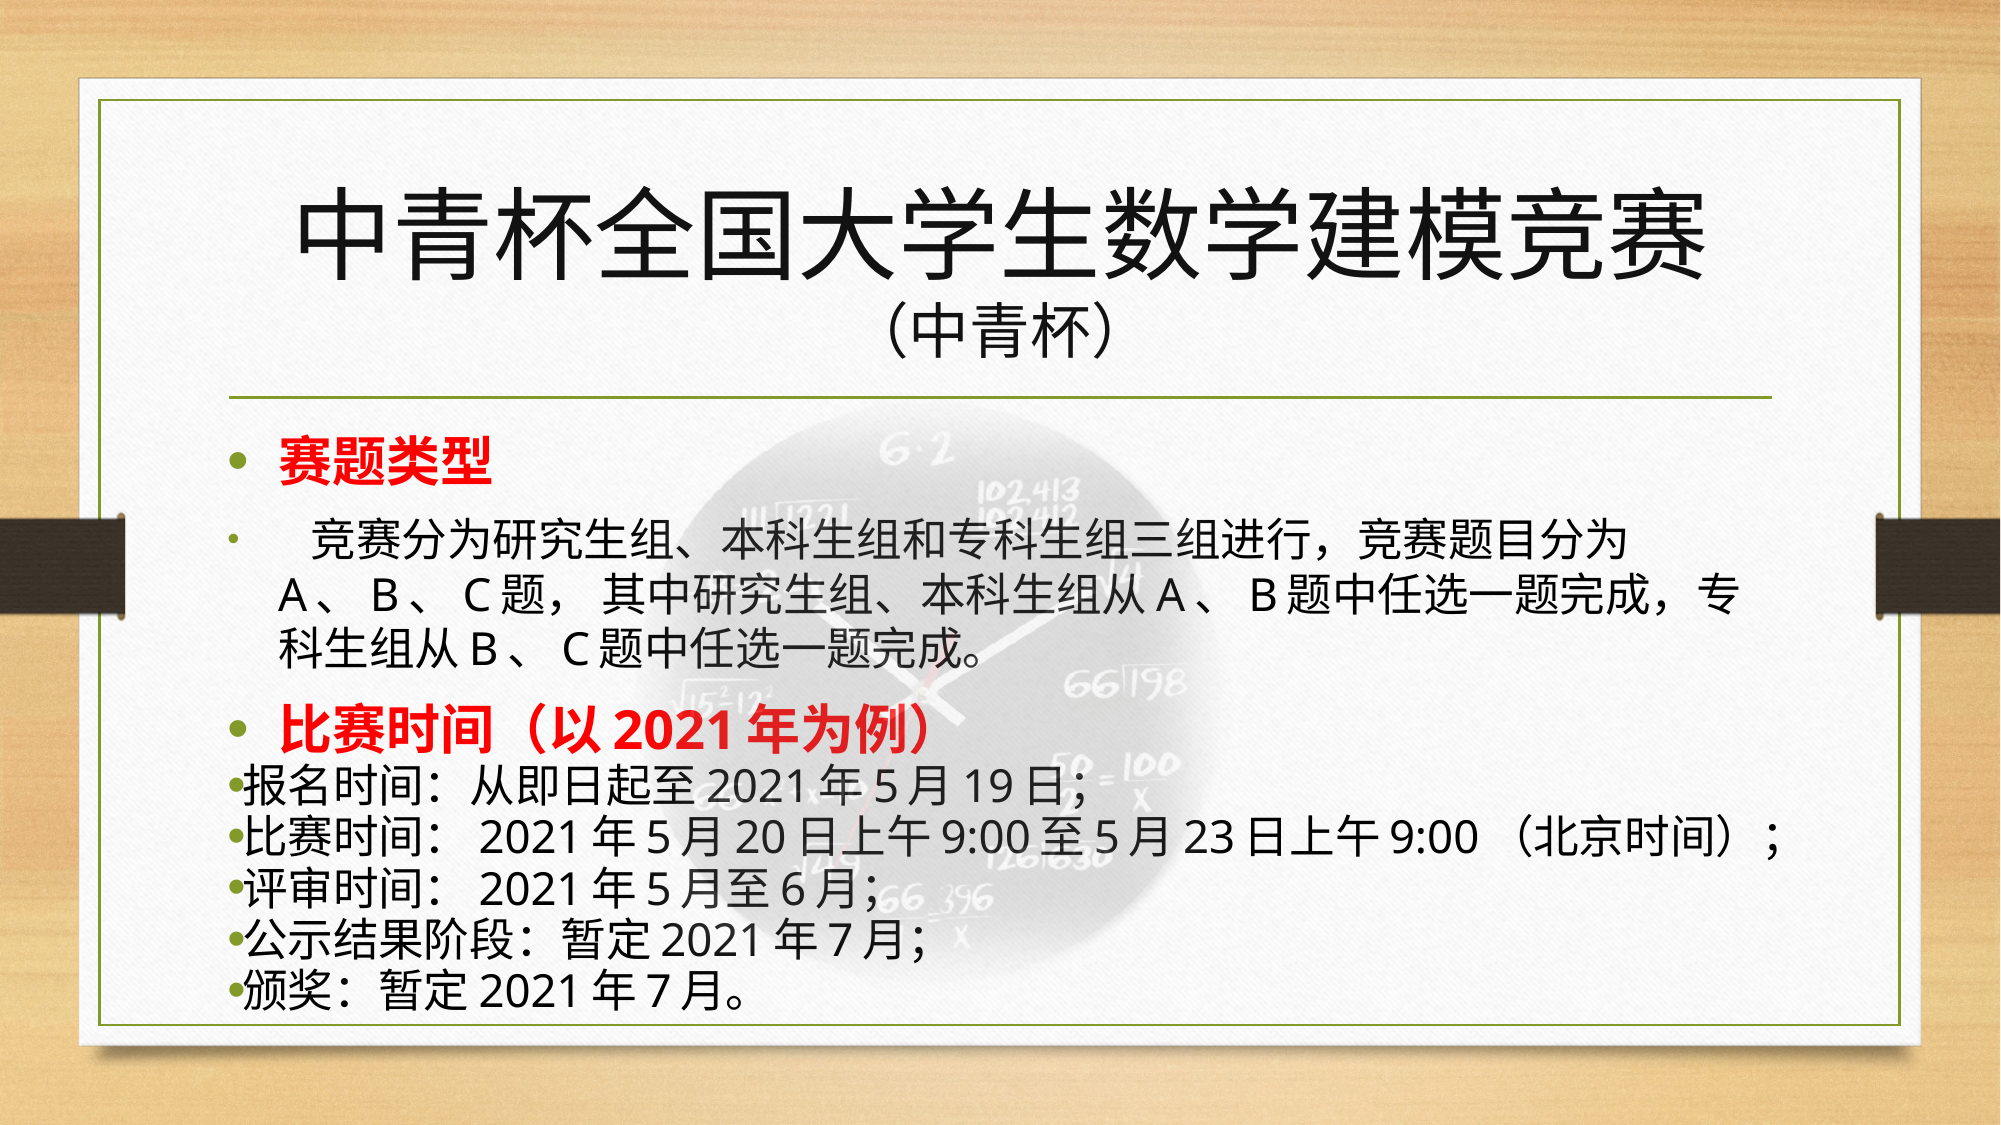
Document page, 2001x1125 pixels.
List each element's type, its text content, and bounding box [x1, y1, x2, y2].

list 赛题类型 竞赛分为研究生组、本科生组和专科生组三组进行，竞赛题目分为A、B、C题， 其中研究生组、本科生组从A、B题中任选一题完成，专科生组从B、C题中任选一题完成。 比赛时间（以2021年为例） 报名时间：从即日起至2021年5月19日； 比赛时间：2021年5月20日上午9:00至5月23日上午9:00（北京时间）； 评审时间：2021年5月至6月； 公示结果阶段：暂定2021年7月； 颁奖：暂定2021年7月。 [212, 419, 1788, 1025]
text_box [689, 458, 1169, 928]
picture [0, 0, 2001, 1125]
slide_number [650, 419, 1208, 967]
title 中青杯全国大学生数学建模竞赛 （中青杯） [190, 161, 1810, 375]
slide_number [1423, 979, 1686, 1025]
